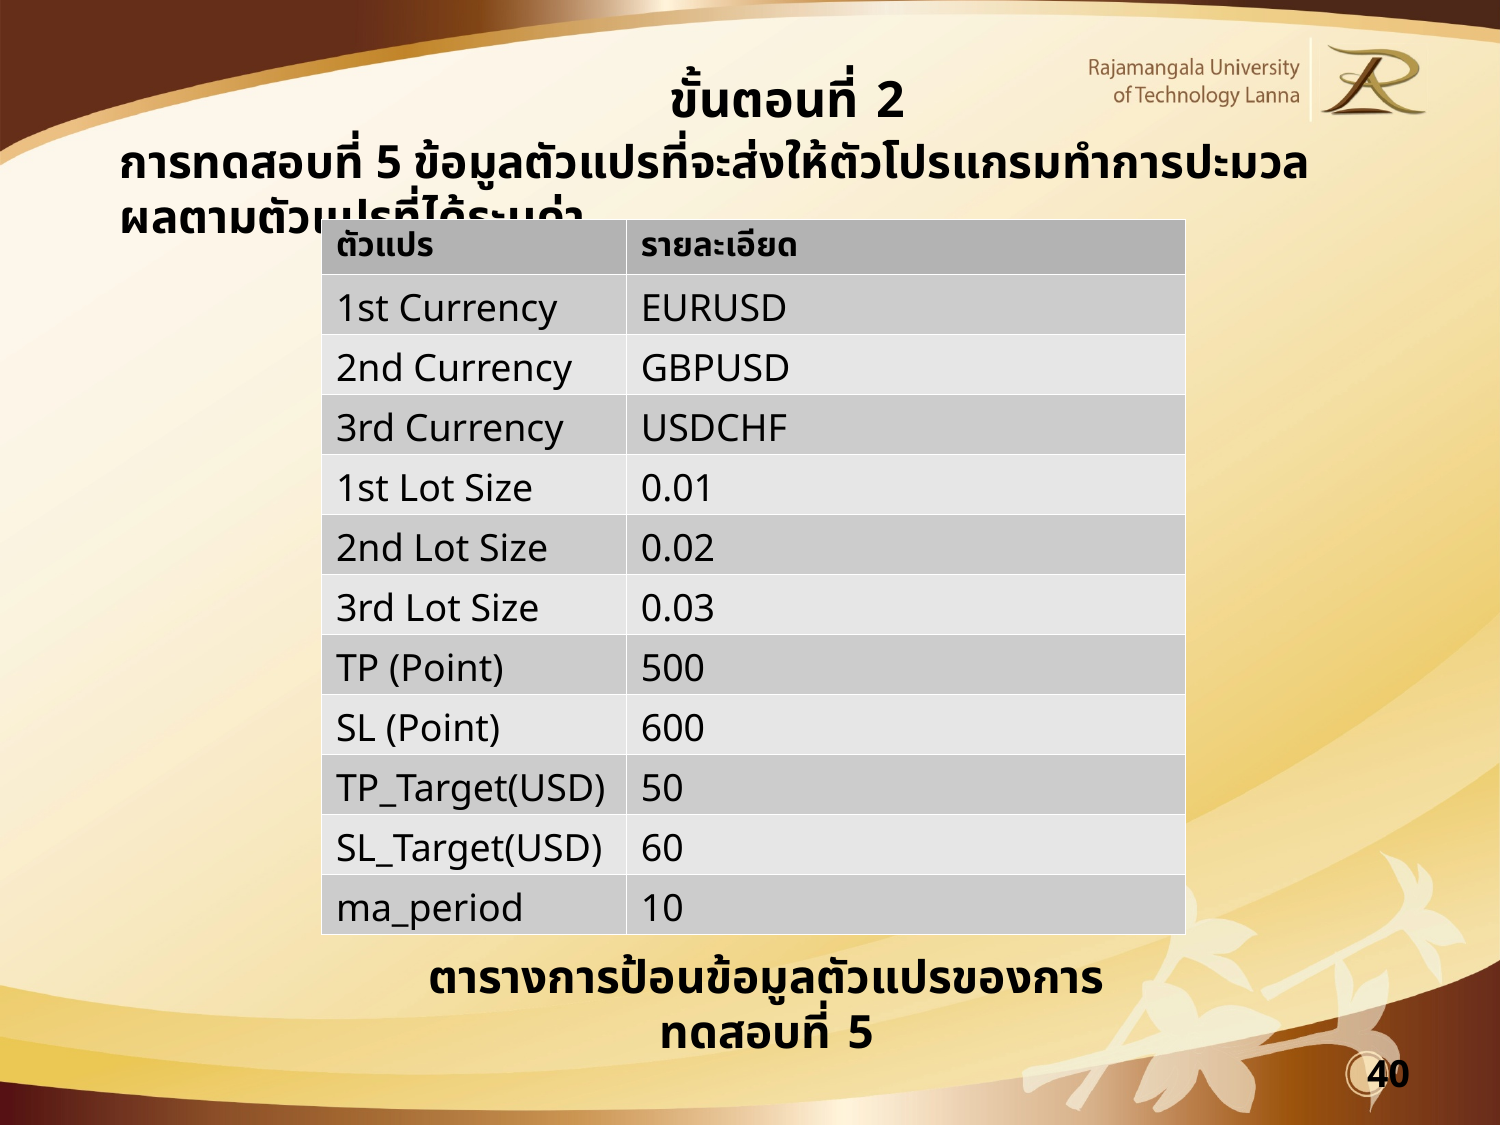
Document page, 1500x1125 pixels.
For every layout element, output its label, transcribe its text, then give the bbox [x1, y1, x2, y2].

table_cell 3rd Lot Size [322, 575, 626, 634]
table_cell GBPUSD [627, 335, 1185, 394]
table_cell TP_Target(USD) [322, 755, 626, 814]
picture [0, 0, 1500, 1125]
table_cell ma_period [322, 875, 626, 934]
table_cell TP (Point) [322, 635, 626, 694]
table_cell USDCHF [627, 395, 1185, 454]
table_cell 0.03 [627, 575, 1185, 634]
table_cell 1st Lot Size [322, 455, 626, 514]
table_cell 2nd Lot Size [322, 515, 626, 574]
table_header รายละเอียด [627, 220, 1185, 274]
table_cell 0.02 [627, 515, 1185, 574]
text_box ขั้นตอนที่ 2 [600, 59, 975, 135]
text_box การทดสอบที่ 5 ข้อมูลตัวแปรที่จะส่งให้ตัวโปรแกรมทำการปะมวลผลตามตัวแปรที่ได้ระบุค่า [105, 125, 1350, 250]
table_cell 60 [627, 815, 1185, 874]
table_cell 50 [627, 755, 1185, 814]
table_header ตัวแปร [322, 220, 626, 274]
text_box ตารางการป้อนข้อมูลตัวแปรของการทดสอบที่ 5 [348, 940, 1185, 1065]
text_box 40 [1074, 1042, 1425, 1103]
table_cell SL (Point) [322, 695, 626, 754]
table_cell 3rd Currency [322, 395, 626, 454]
table_cell 1st Currency [322, 275, 626, 334]
table_cell 500 [627, 635, 1185, 694]
table_cell 10 [627, 875, 1185, 934]
table_cell 0.01 [627, 455, 1185, 514]
table_cell SL_Target(USD) [322, 815, 626, 874]
table_cell 600 [627, 695, 1185, 754]
table_cell 2nd Currency [322, 335, 626, 394]
table_cell EURUSD [627, 275, 1185, 334]
